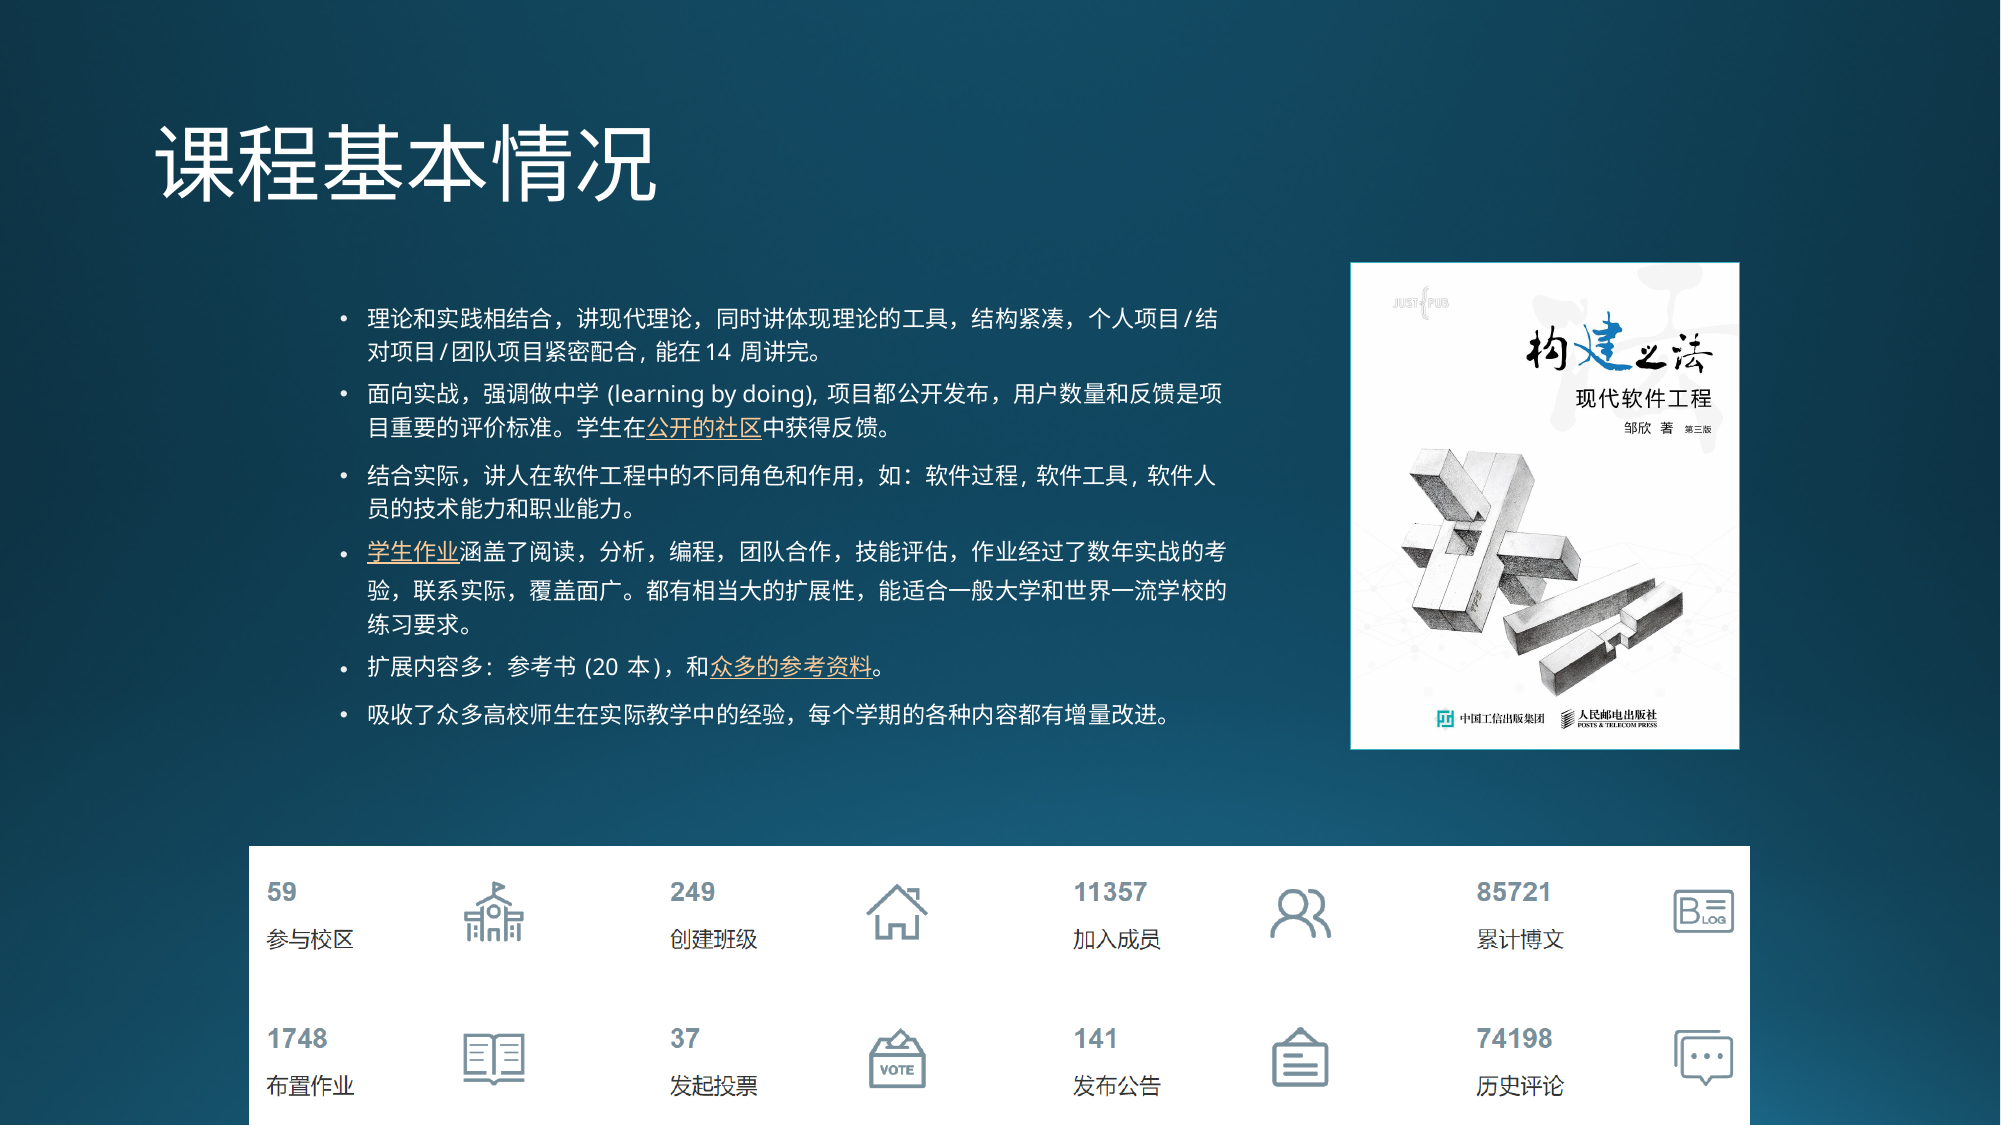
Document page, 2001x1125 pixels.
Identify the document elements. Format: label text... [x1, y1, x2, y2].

title 课程基本情况 [137, 59, 1863, 278]
picture [0, 0, 2001, 1125]
list 理论和实践相结合，讲现代理论，同时讲体现理论的工具，结构紧凑，个人项目/结对项目/团队项目紧密配合, 能在14 周讲完。 面向实战，强调做中学 (learning by doing), 项目都公开发布，用户数量和反馈是项目重要的评价标准。学生在公开的社区中获得反馈。 结合实际，讲人在软件工程中的不同角色和作用，如：软件过程, 软件工具, 软件人员的技术能力和职业能力。 学生作业涵盖了阅读，分析，编程，团队合作，技能评估，作业经过了数年实战的考验，联系实际，覆盖面广。都有相当大的扩展性，能适合一般大学和世界一流学校的练习要求。 扩展内容多: 参考书 (20 本)，和众多的参考资料。 吸收了众多高校师生在实际教学中的经验，每个学期的各种内容都有增量改进。 [324, 291, 1250, 738]
